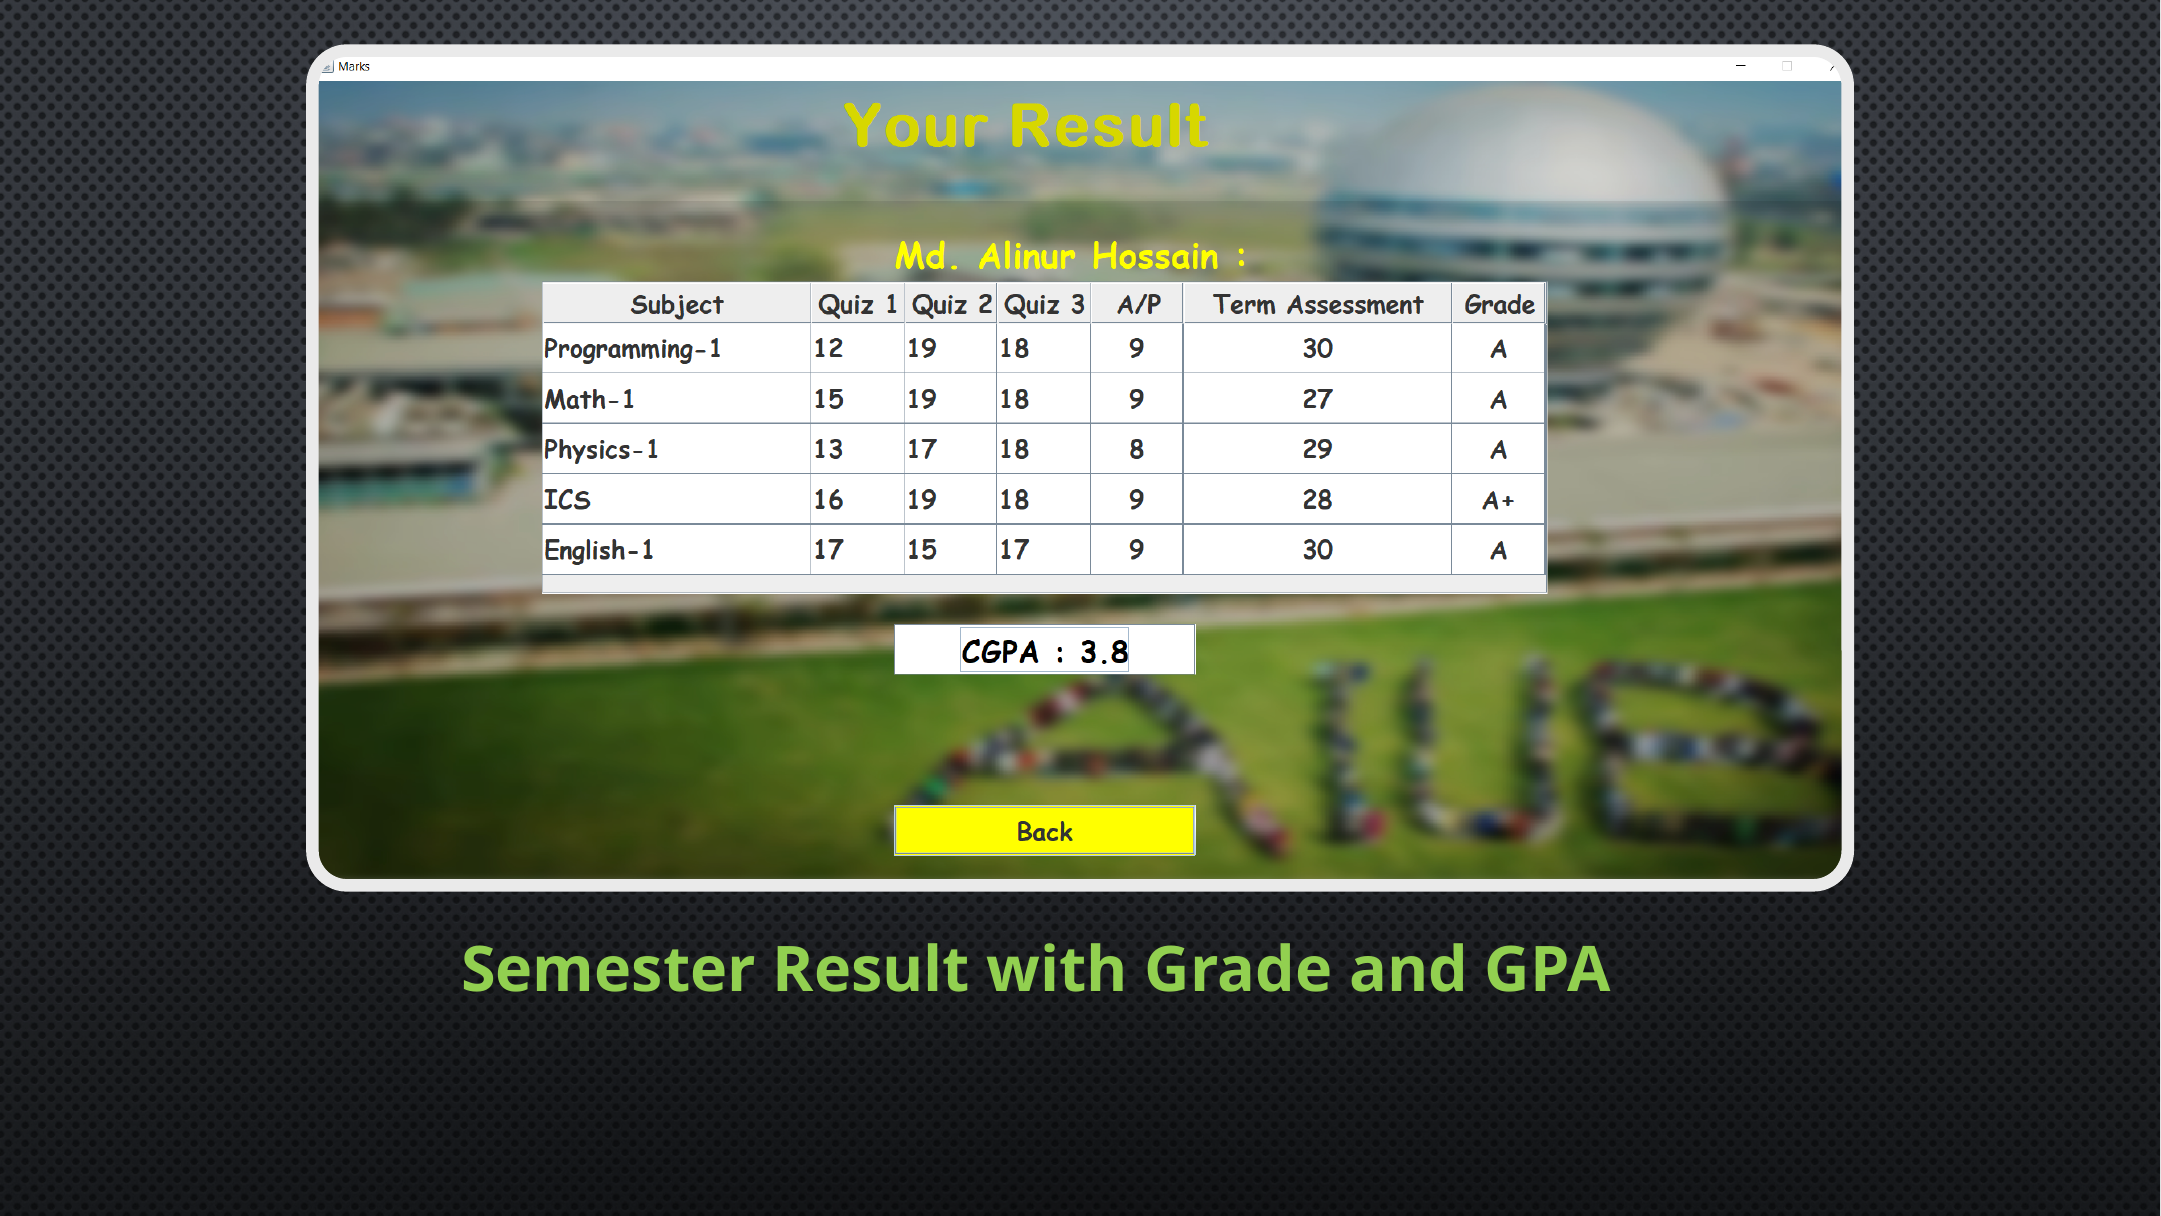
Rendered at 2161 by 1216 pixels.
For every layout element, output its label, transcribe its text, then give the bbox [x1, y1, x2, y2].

text_box Semester Result with Grade and GPA [446, 920, 1786, 1011]
picture [312, 50, 1848, 886]
